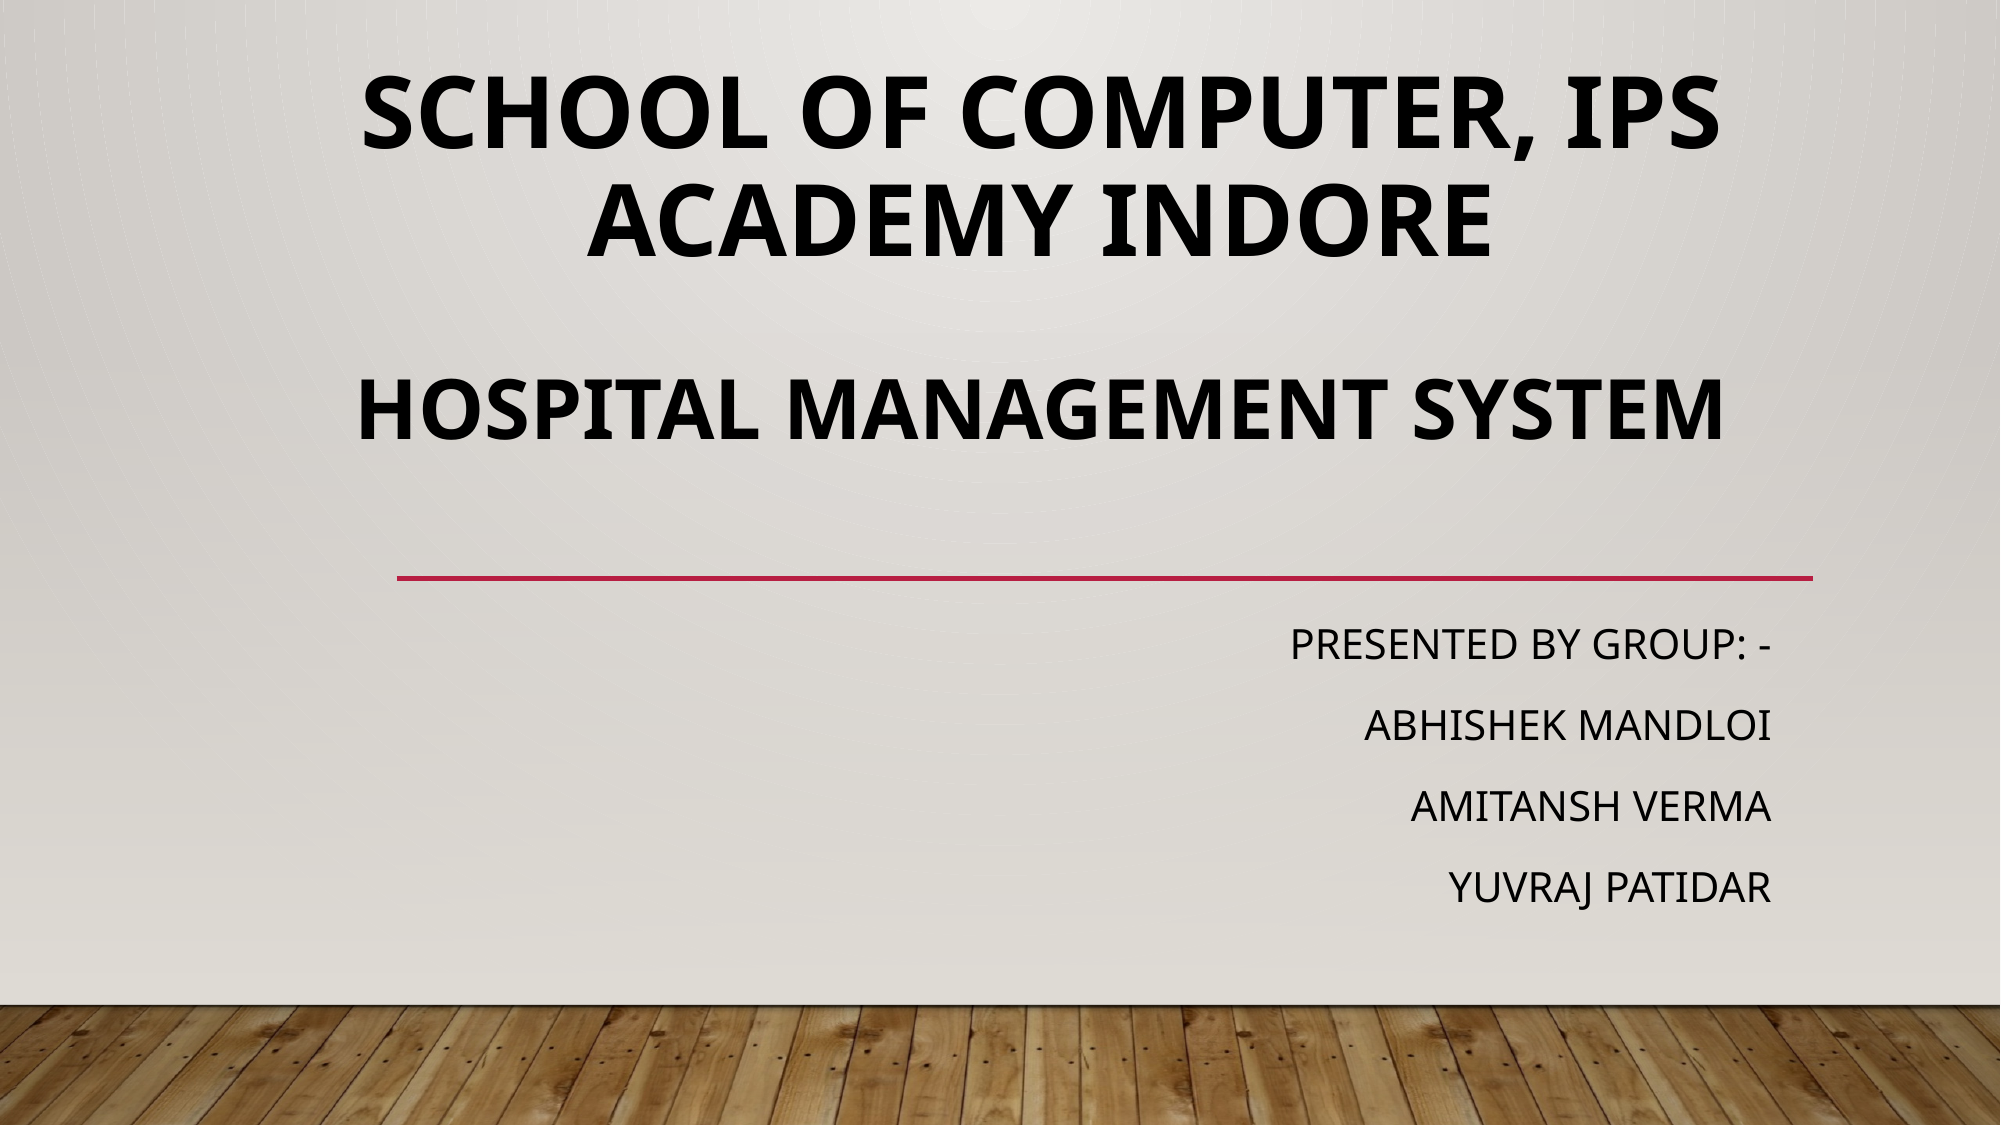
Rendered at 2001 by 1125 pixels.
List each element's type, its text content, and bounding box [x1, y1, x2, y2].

picture [0, 1005, 2000, 1125]
title SCHOOL OF COMPUTER, IPS ACADEMY INDORE Hospital management system [161, 29, 1923, 593]
subtitle Presented by group: - Abhishek Mandloi Amitansh Verma Yuvraj Patidar [349, 592, 1787, 976]
